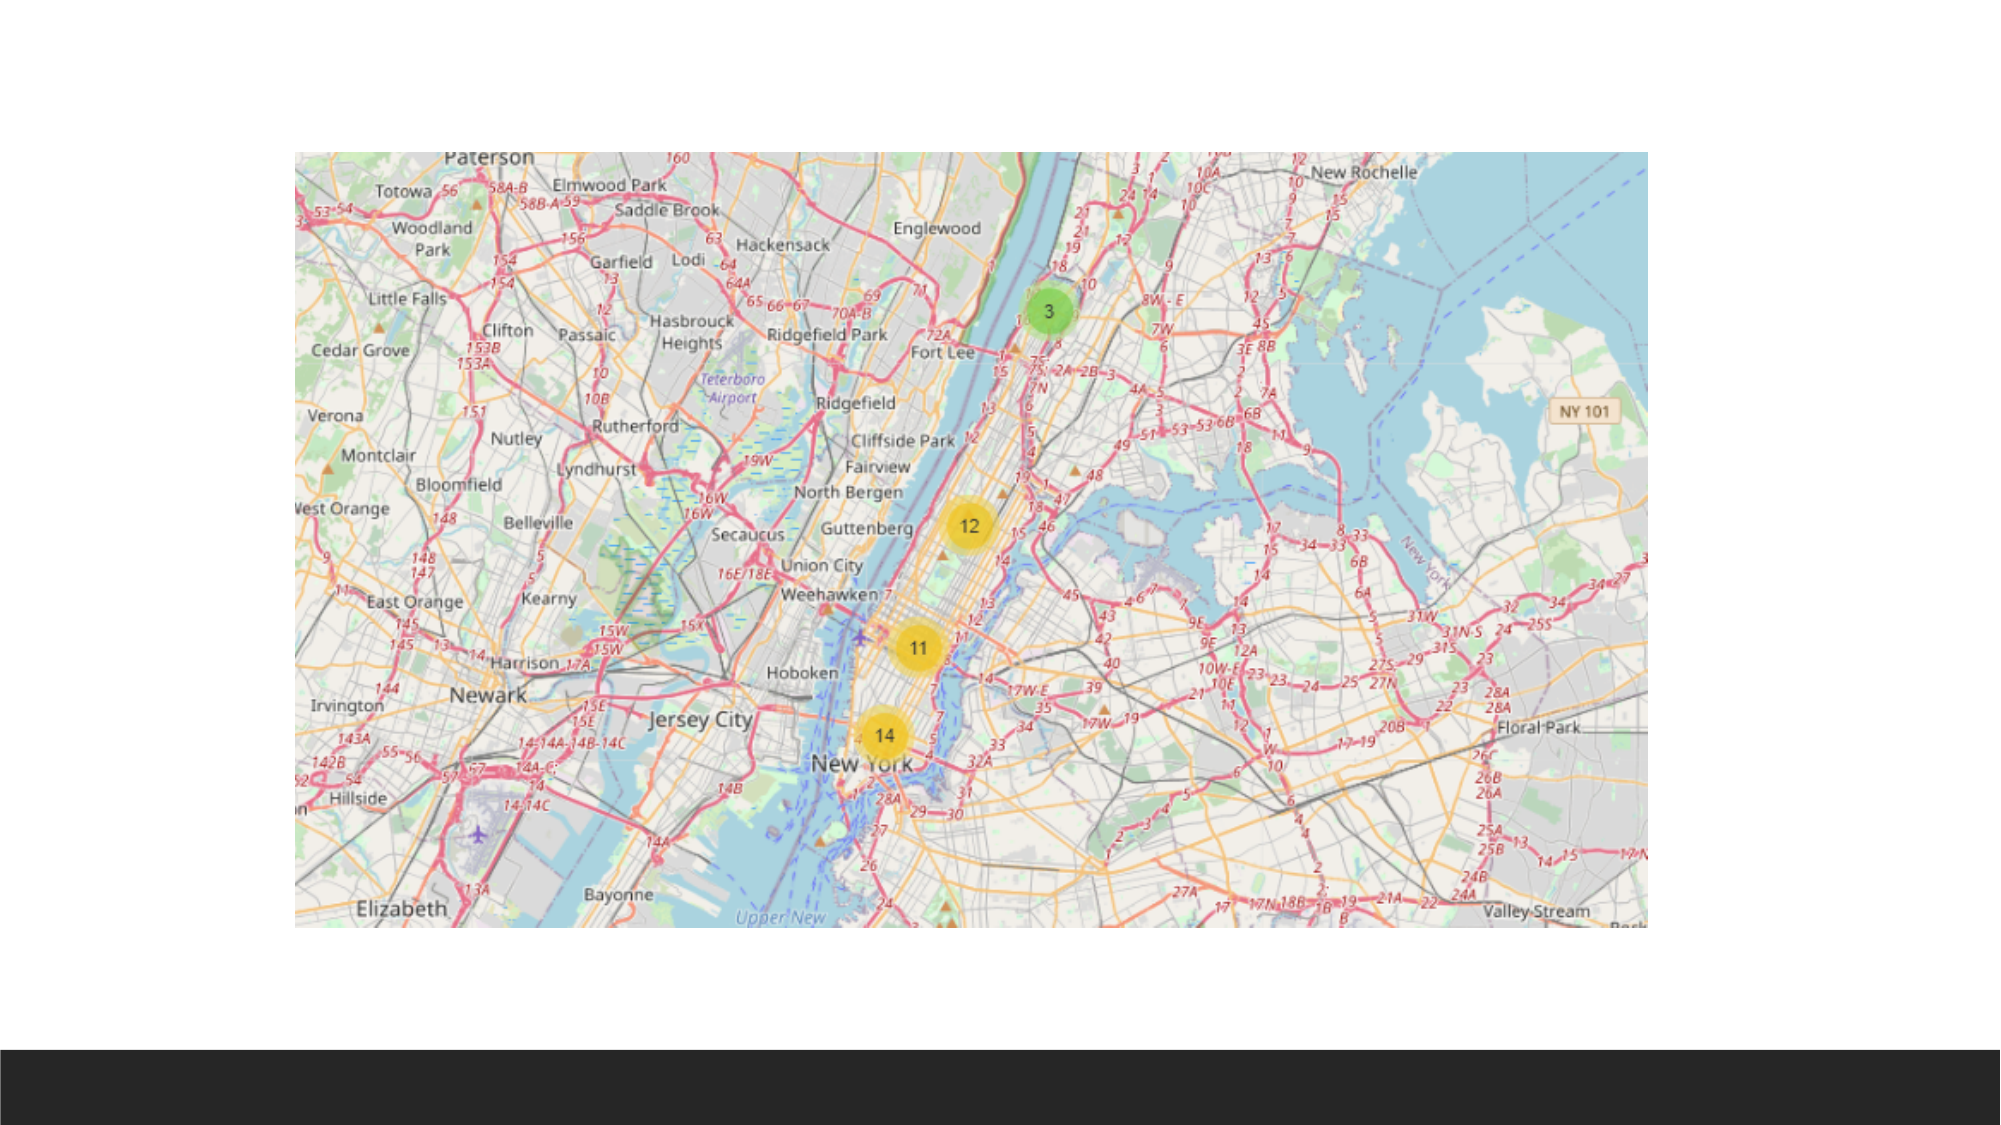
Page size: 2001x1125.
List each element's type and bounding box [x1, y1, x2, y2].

picture [295, 151, 1649, 929]
